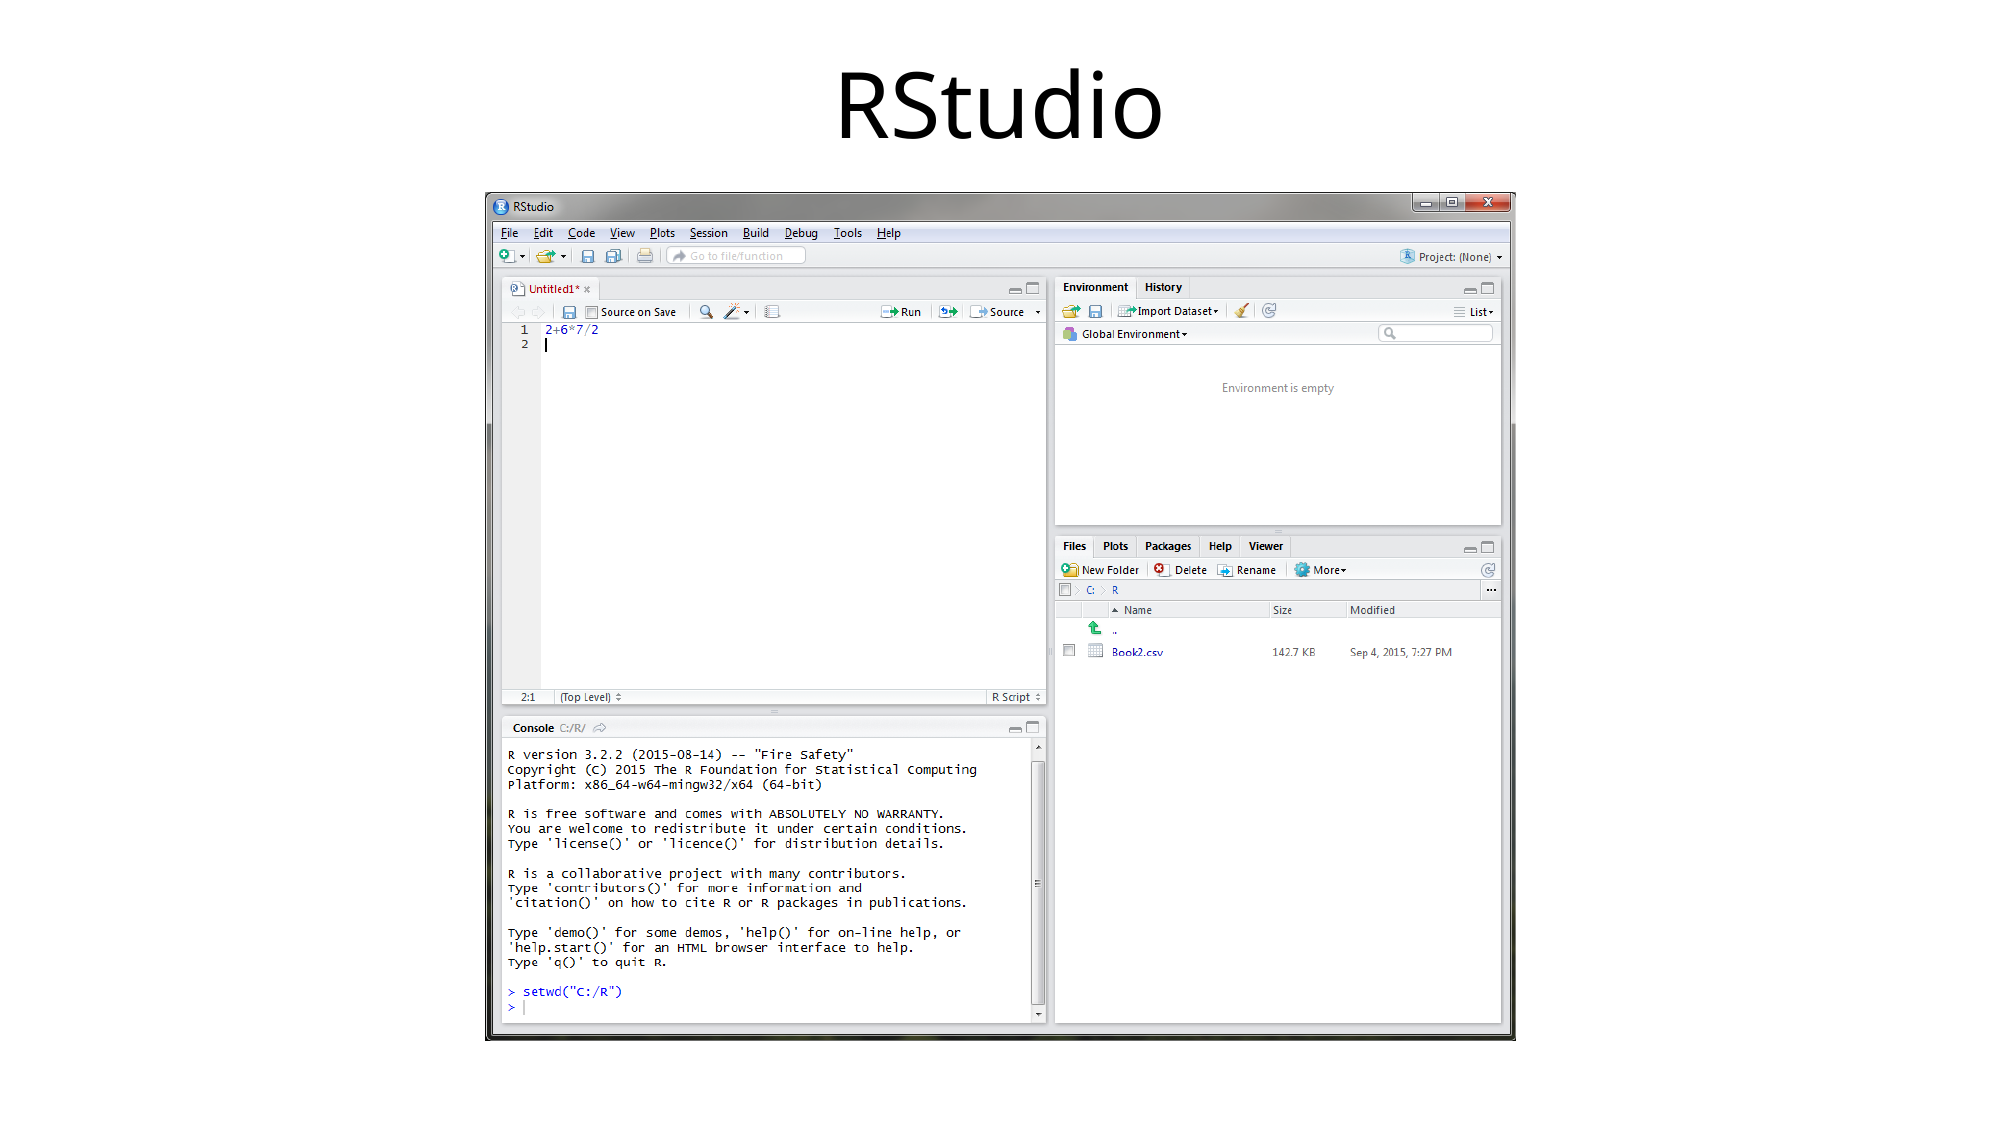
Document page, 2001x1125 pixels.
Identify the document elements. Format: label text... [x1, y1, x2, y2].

title RStudio [353, 0, 1647, 218]
picture [484, 192, 1516, 1041]
